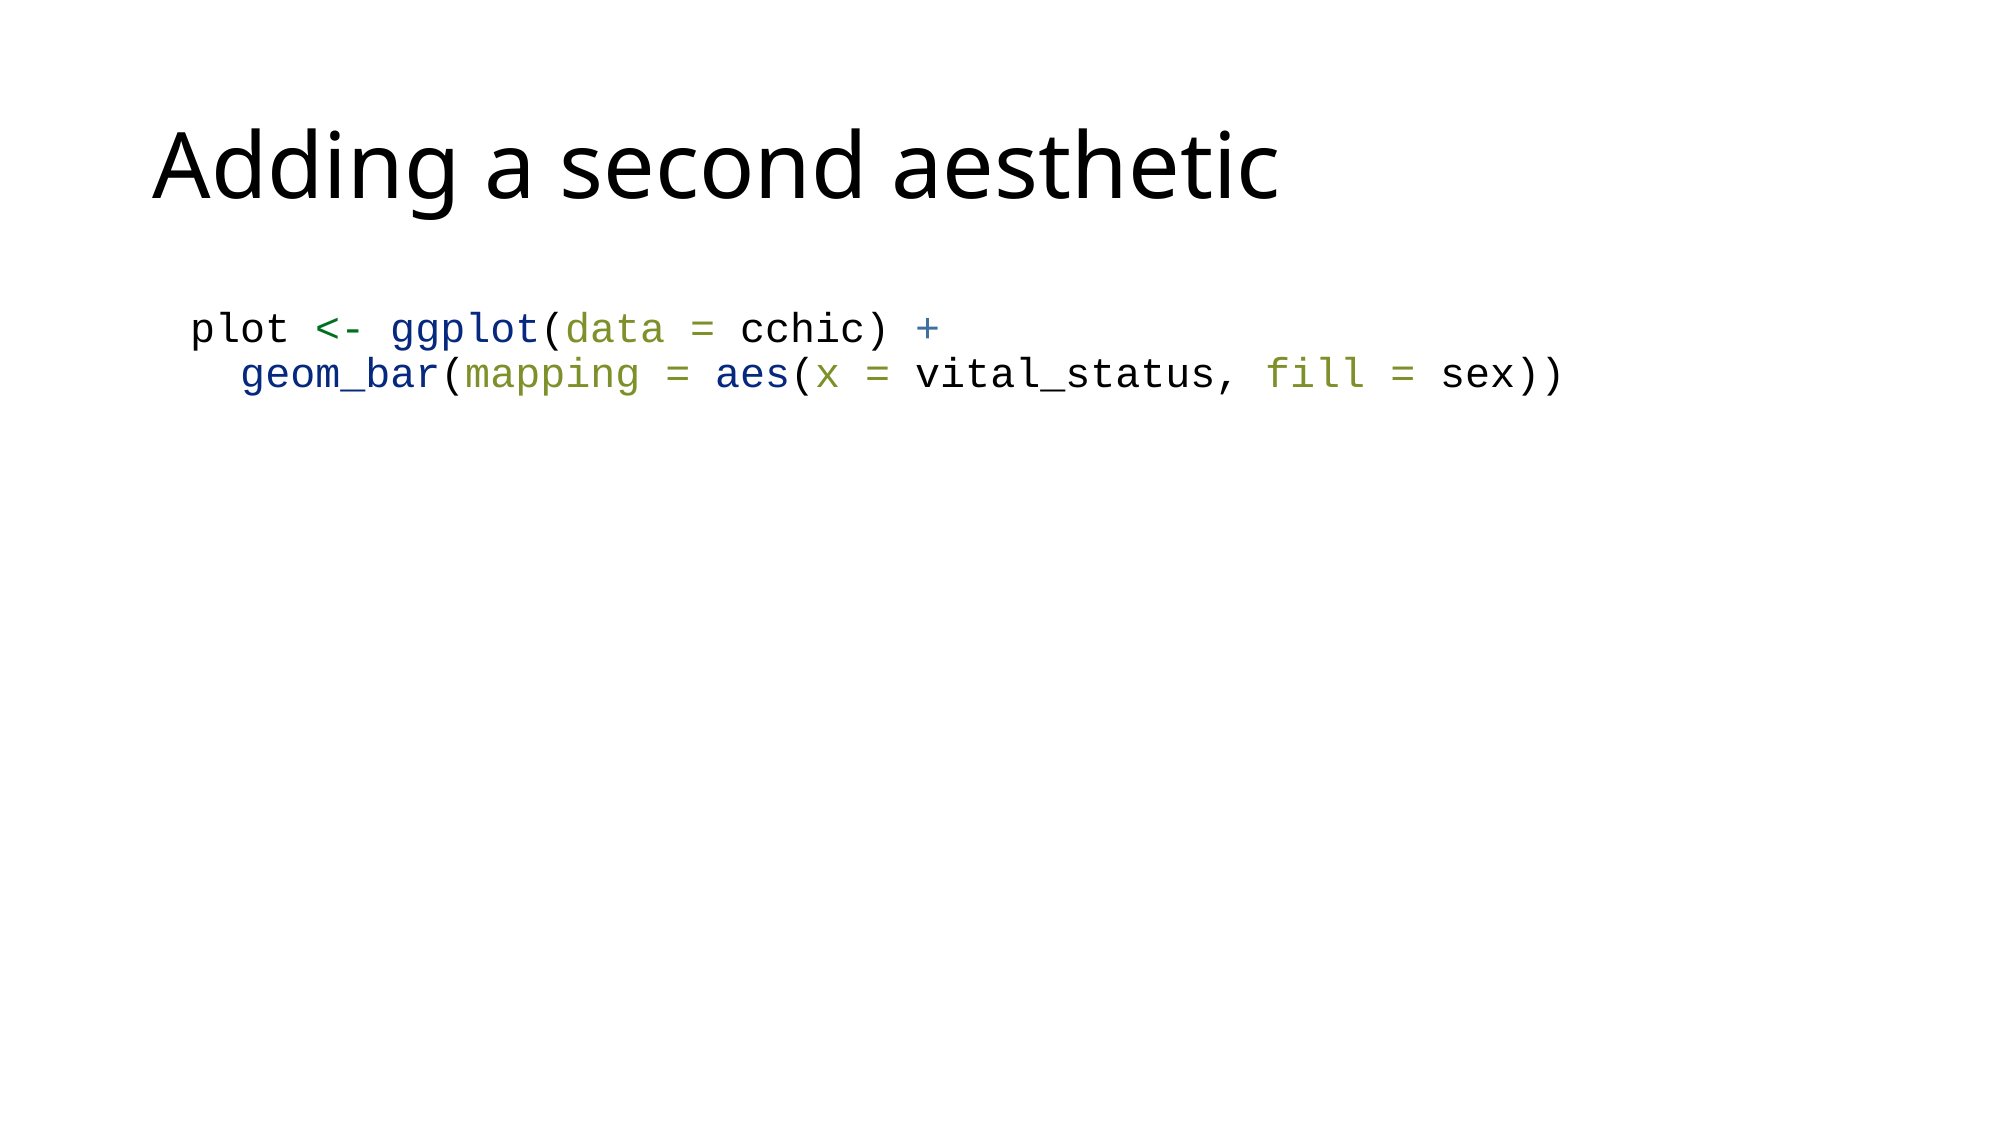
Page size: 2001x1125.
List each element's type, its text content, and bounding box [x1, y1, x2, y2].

list plot <- ggplot(data = cchic) + geom_bar(mapping = aes(x = vital_status, fill = sex)) [137, 299, 1863, 1014]
title Adding a second aesthetic [137, 59, 1863, 278]
